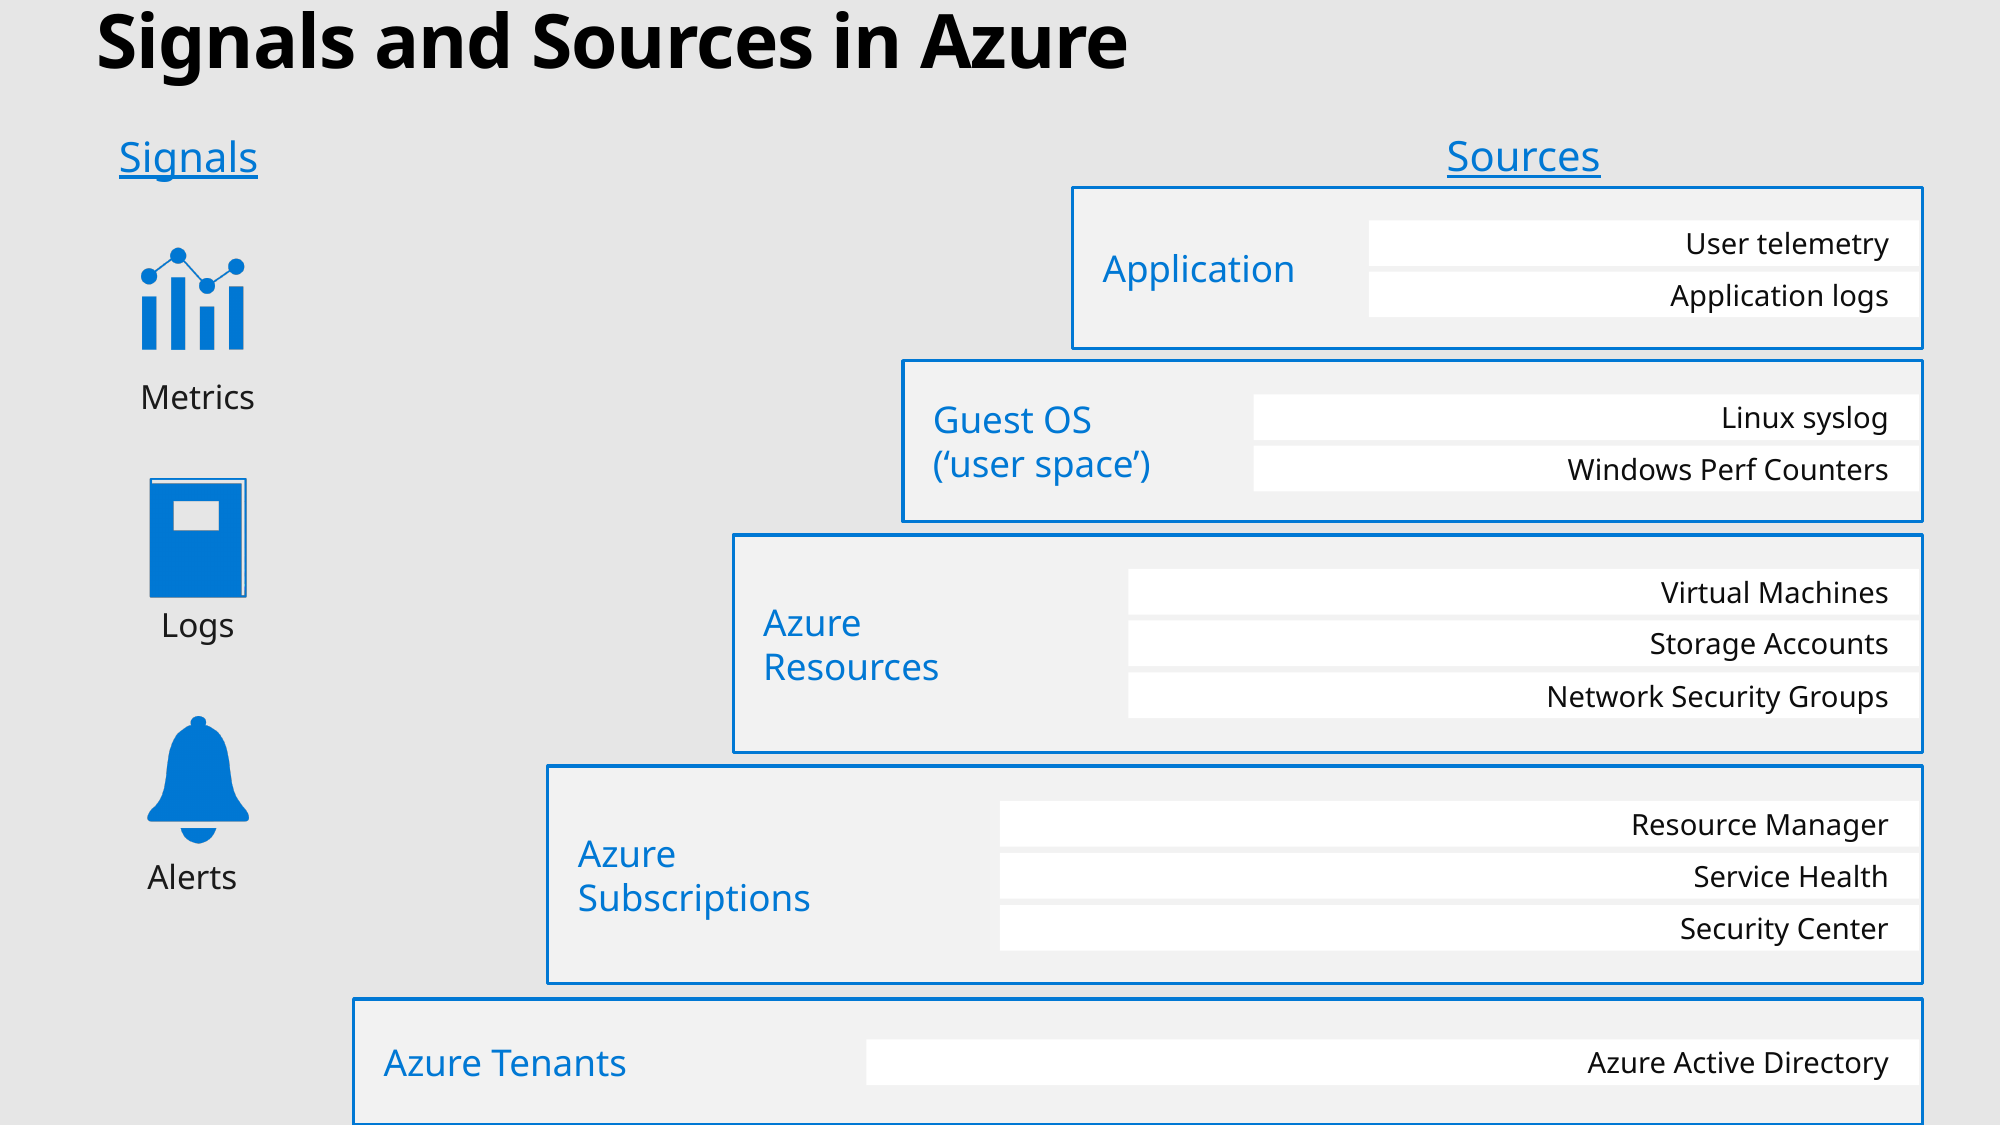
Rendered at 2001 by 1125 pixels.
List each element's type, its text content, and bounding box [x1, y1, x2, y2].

text_box Metrics [107, 375, 289, 416]
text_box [1072, 187, 1923, 349]
picture [125, 229, 260, 363]
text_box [902, 360, 1923, 522]
title Signals and Sources in Azure [96, 0, 1904, 85]
picture [120, 456, 276, 619]
text_box Sources [1436, 129, 1611, 180]
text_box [547, 765, 1923, 985]
text_box Alerts [101, 856, 283, 897]
text_box Logs [107, 604, 289, 645]
text_box Signals [101, 130, 276, 181]
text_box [732, 534, 1923, 754]
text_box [353, 998, 1923, 1125]
picture [127, 706, 269, 853]
